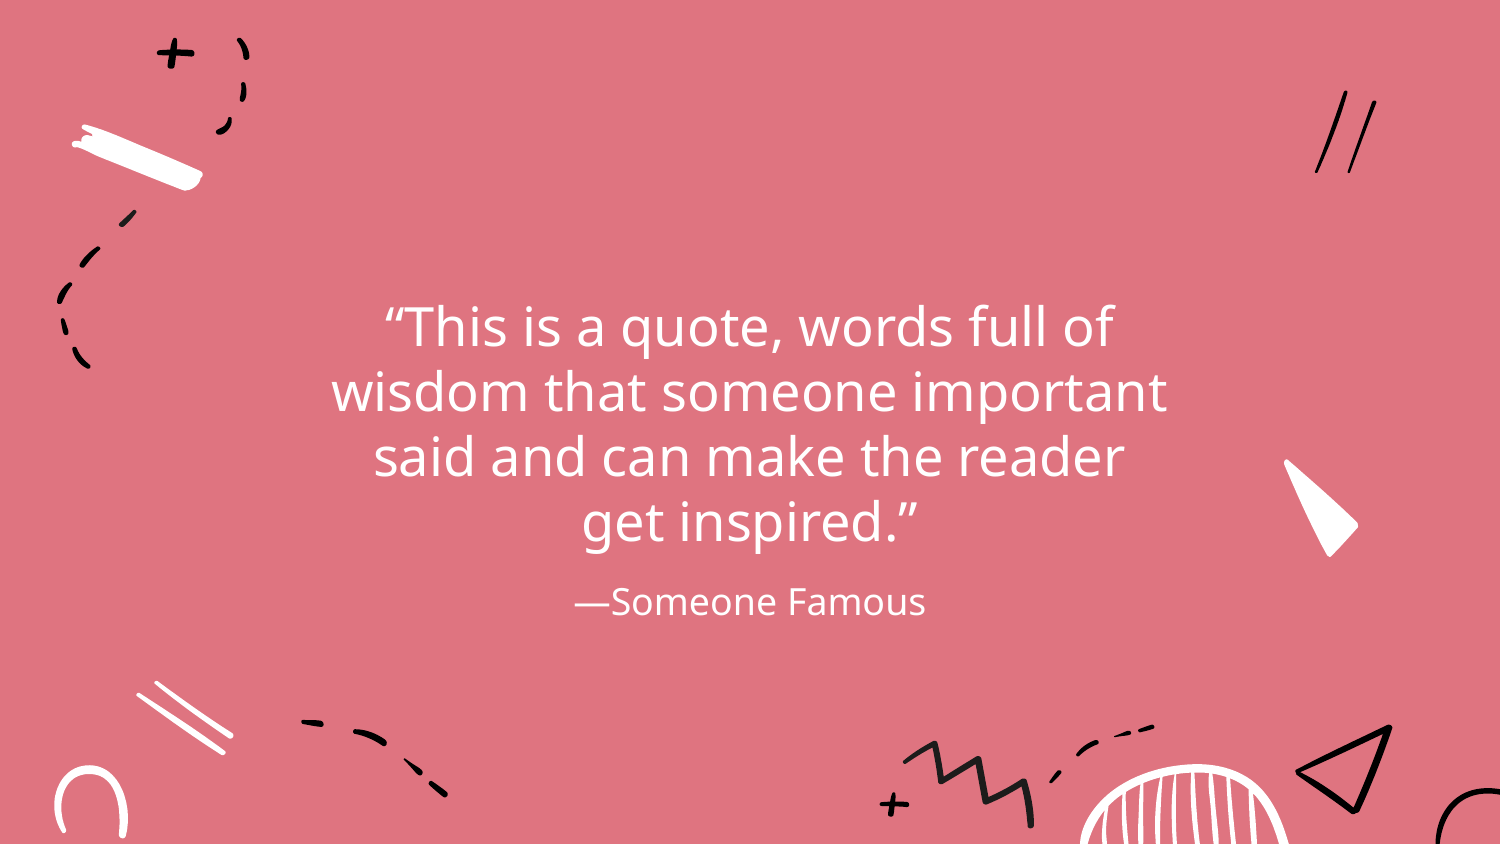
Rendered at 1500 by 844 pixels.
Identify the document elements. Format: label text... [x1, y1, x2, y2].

title —Someone Famous [375, 556, 1125, 644]
subtitle “This is a quote, words full of wisdom that someone important said and can make the reader get inspired.” [311, 297, 1189, 547]
text_box [72, 346, 91, 369]
text_box [239, 82, 247, 102]
text_box [1138, 724, 1155, 733]
